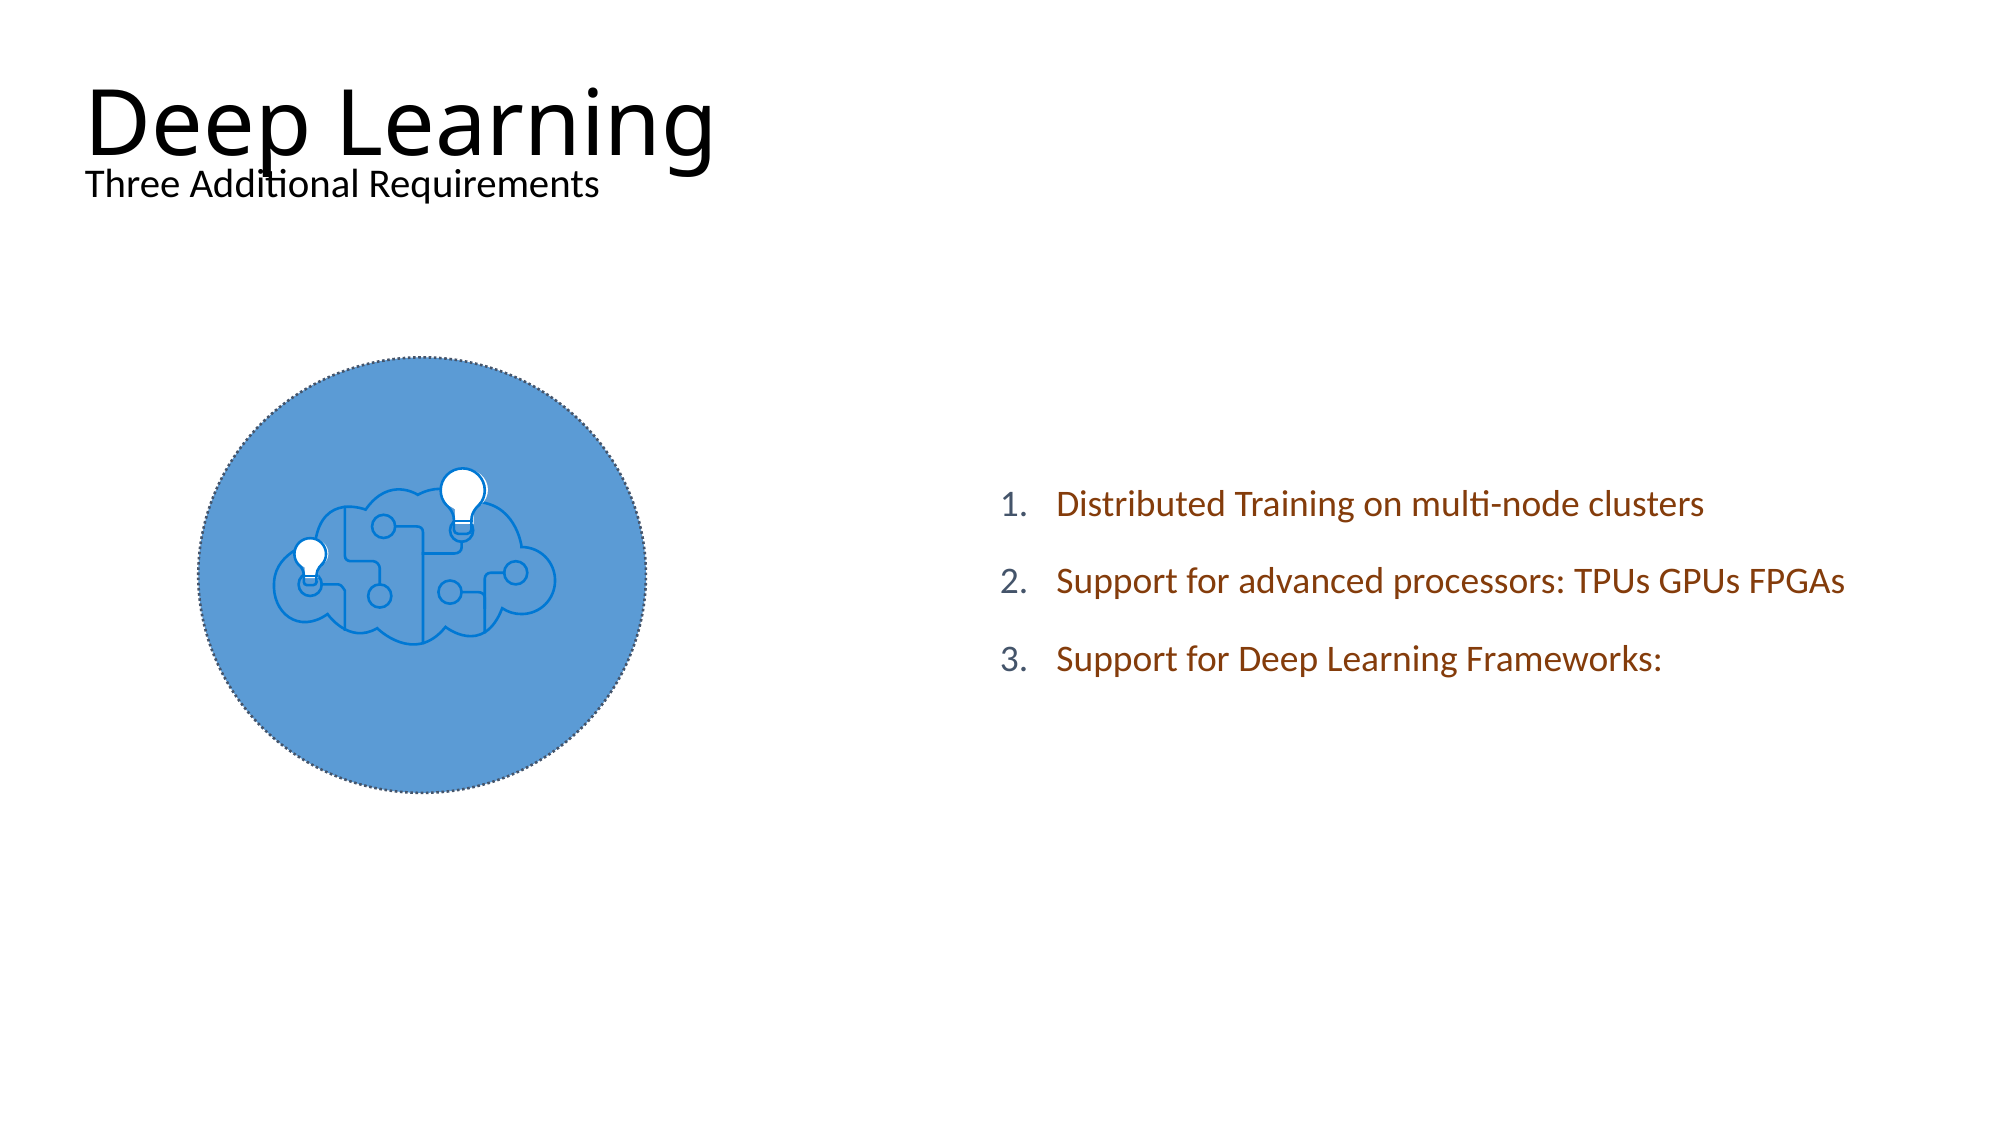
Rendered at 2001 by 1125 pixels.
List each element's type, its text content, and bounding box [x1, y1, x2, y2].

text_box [198, 357, 646, 793]
title Deep Learning [69, 49, 1930, 162]
text_box Distributed Training on multi-node clusters Support for advanced processors: TPUs GPUs FPGAs Support for Deep Learning Frameworks: [999, 483, 1925, 681]
list Three Additional Requirements [69, 162, 1931, 208]
